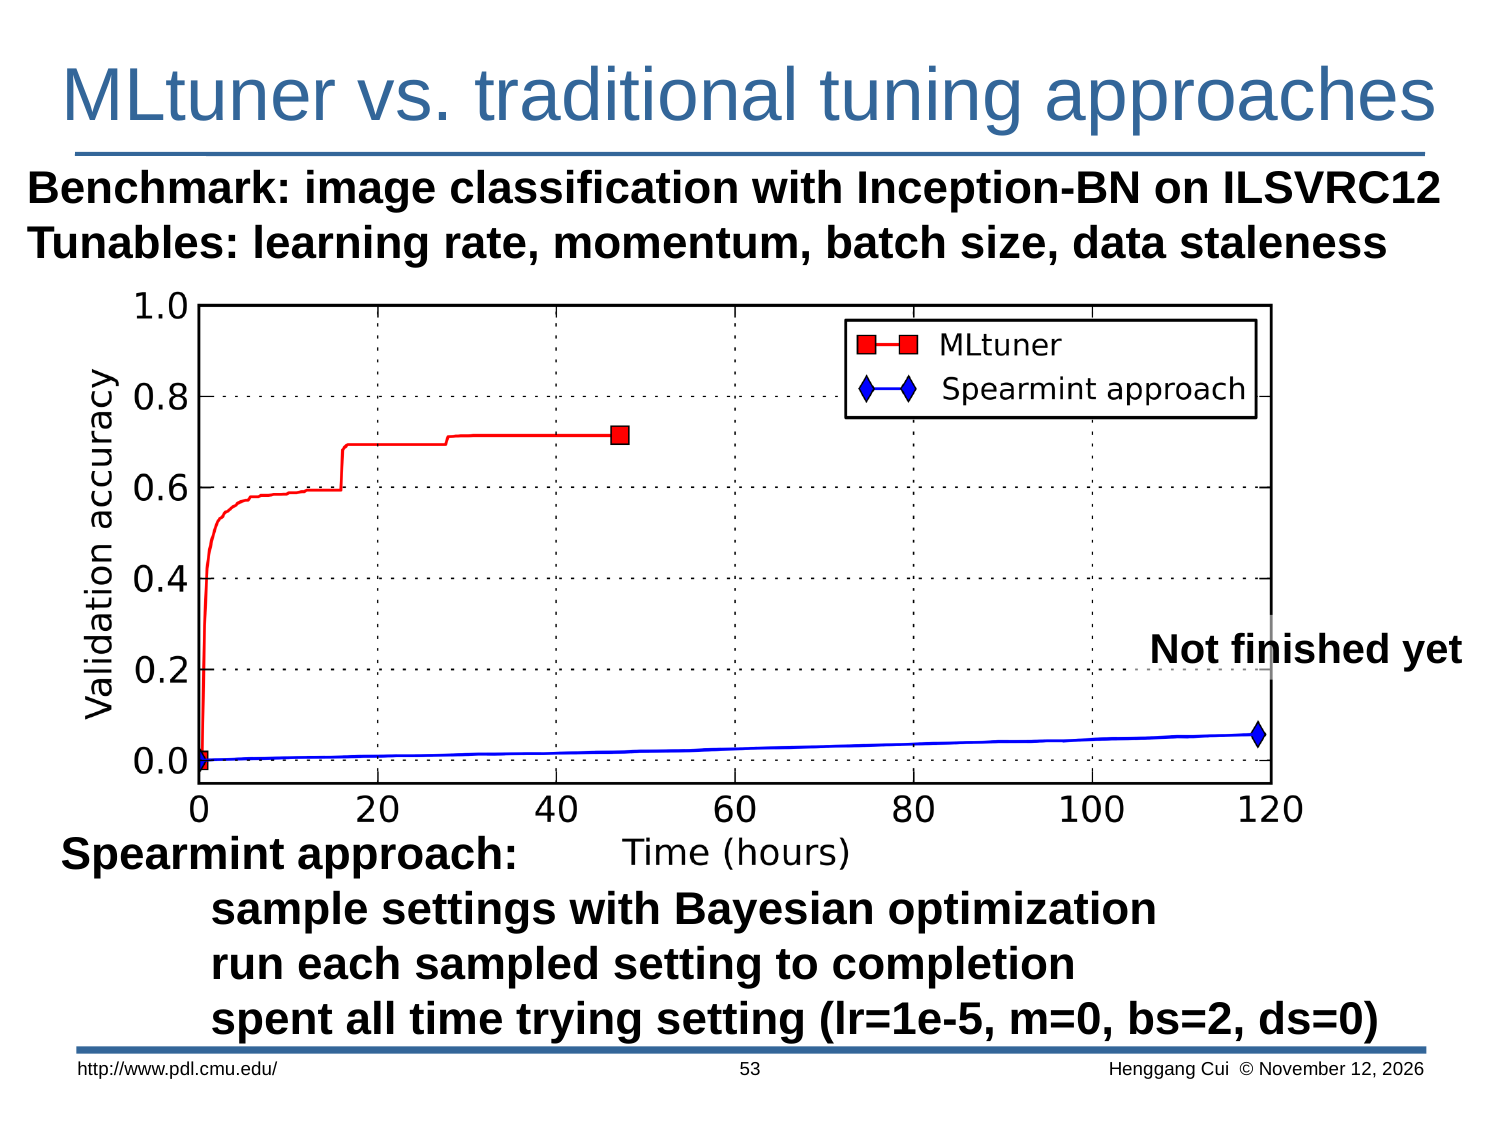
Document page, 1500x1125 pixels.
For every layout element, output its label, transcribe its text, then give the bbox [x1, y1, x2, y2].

text_box Not finished yet [1346, 614, 1500, 680]
text_box Spearmint approach: sample settings with Bayesian optimization run each sampled setting to completion spent all time trying setting (lr=1e-5, m=0, bs=2, ds=0) [45, 816, 1500, 1052]
text_box Benchmark: image classification with Inception-BN on ILSVRC12 Tunables: learning rate, momentum, batch size, data staleness [12, 149, 1467, 275]
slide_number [1059, 1052, 1442, 1112]
slide_number 53 [603, 1052, 897, 1084]
title MLtuner vs. traditional tuning approaches [0, 34, 1500, 147]
picture [44, 254, 1342, 904]
footer http://www.pdl.cmu.edu/ [60, 1052, 436, 1112]
